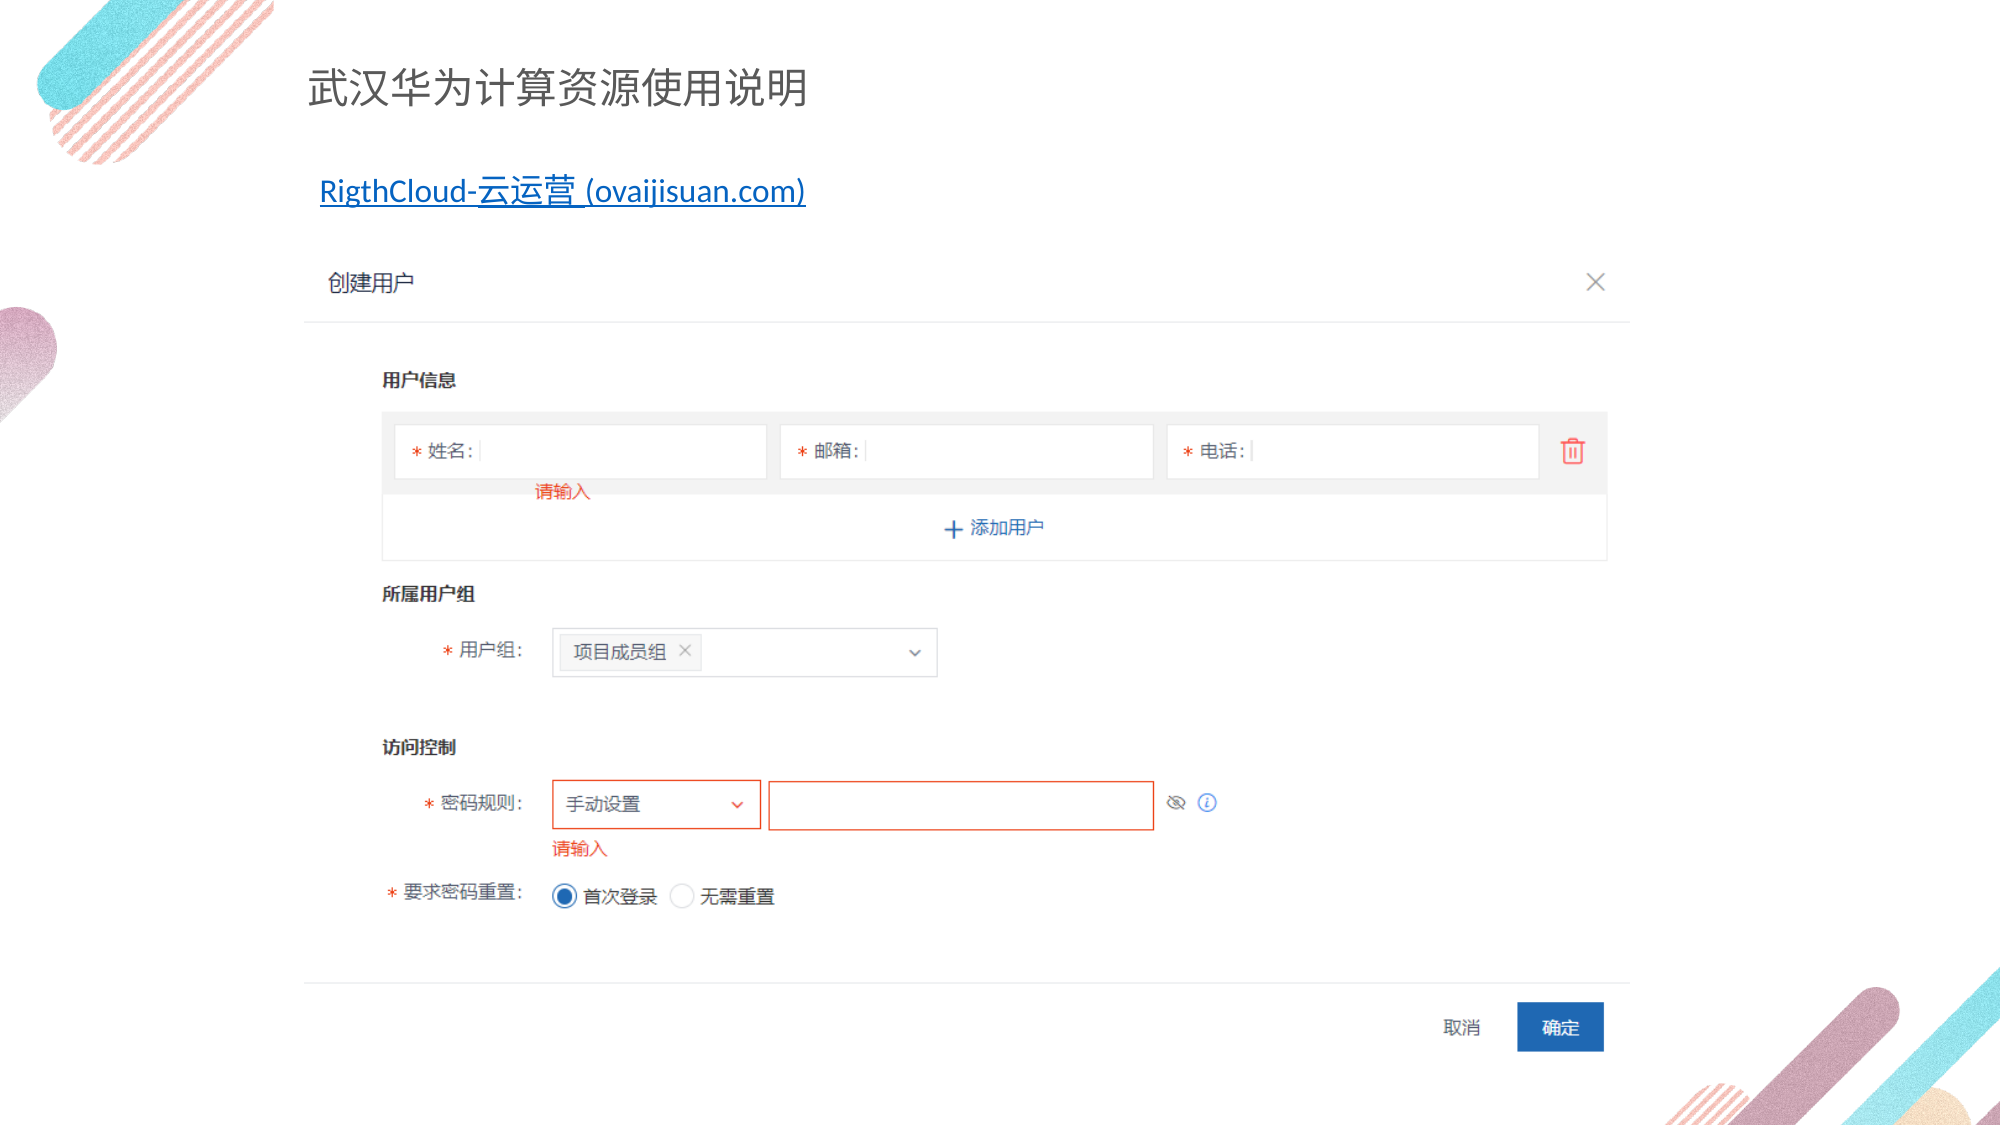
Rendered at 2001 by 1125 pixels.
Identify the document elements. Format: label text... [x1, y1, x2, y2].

text_box 武汉华为计算资源使用说明 [292, 29, 1822, 120]
picture [0, 0, 274, 437]
picture [304, 245, 2000, 1125]
text_box RigthCloud-云运营 (ovaijisuan.com) [304, 161, 1305, 225]
